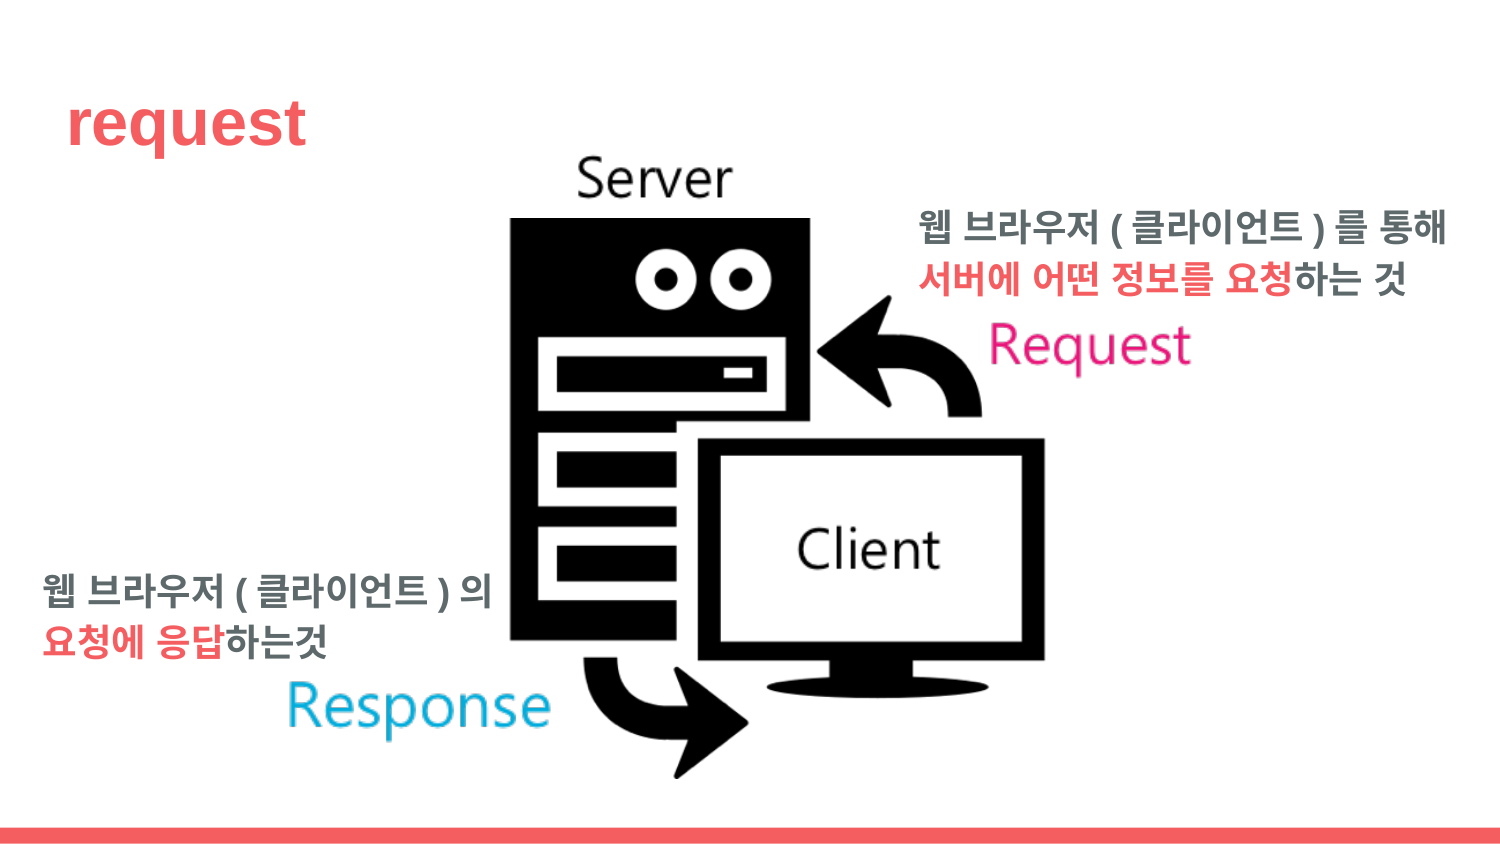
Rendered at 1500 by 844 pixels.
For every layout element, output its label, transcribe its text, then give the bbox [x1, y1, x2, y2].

list 웹 브라우저(클라이언트)를 통해 서버에 어떤 정보를 요청하는 것 [903, 182, 1470, 305]
picture [247, 122, 1262, 779]
title request [51, 64, 1449, 167]
list 웹 브라우저(클라이언트)의 요청에 응답하는것 [27, 545, 493, 668]
